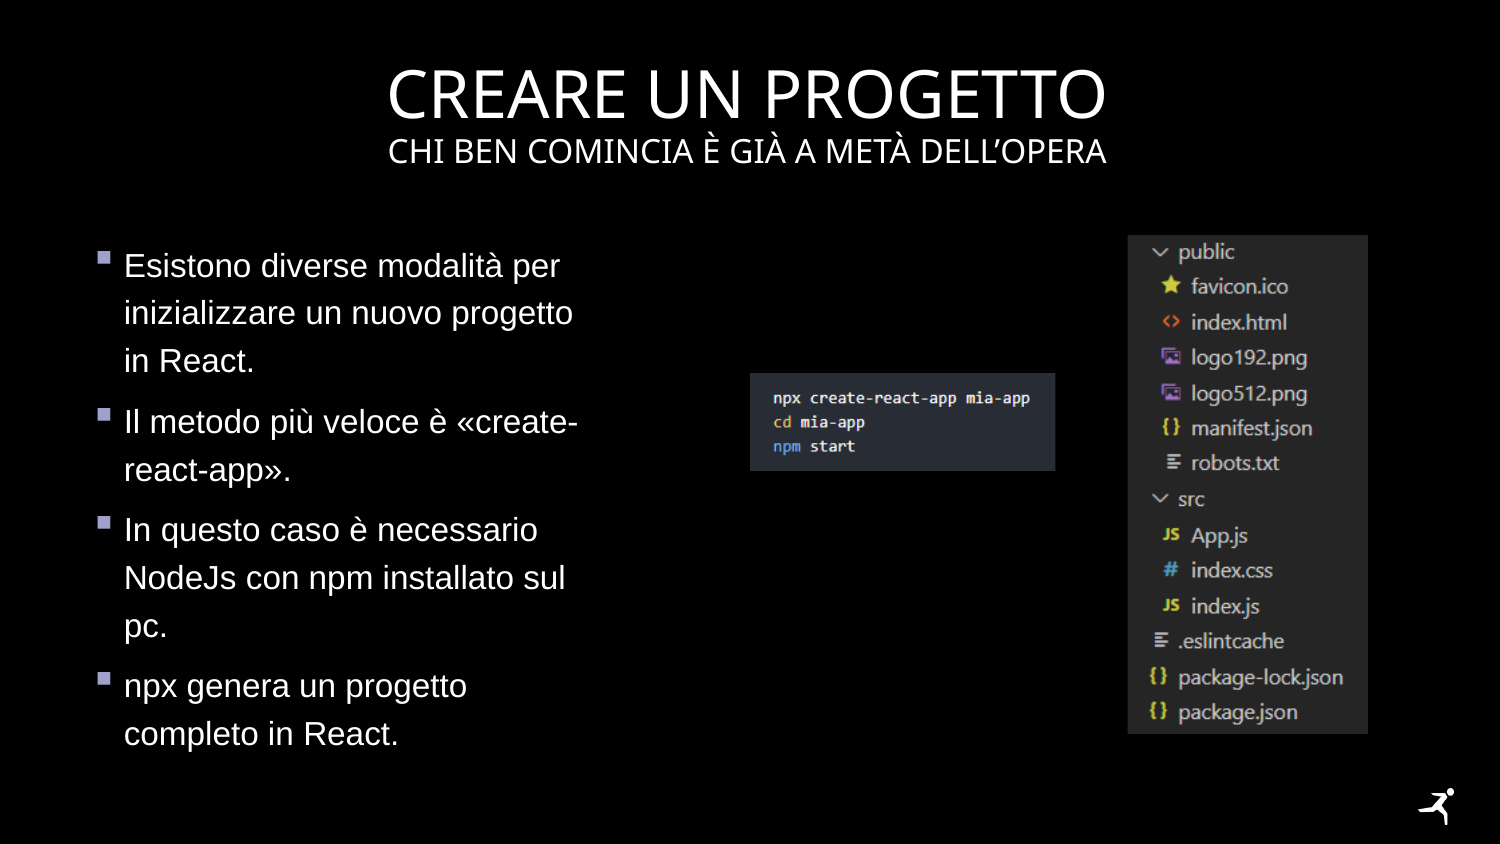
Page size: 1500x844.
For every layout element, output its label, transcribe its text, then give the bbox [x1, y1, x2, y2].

picture [1418, 788, 1454, 825]
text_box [1127, 235, 1369, 735]
list Esistono diverse modalità per inizializzare un nuovo progetto in React. Il metodo più veloce è «create-react-app». In questo caso è necessario NodeJs con npm installato sul pc. npx genera un progetto completo in React. [94, 235, 586, 734]
picture [749, 372, 1056, 471]
subtitle Chi ben comincia è già a metà dell’opera [94, 123, 1402, 178]
title Creare un progetto [94, 66, 1402, 111]
